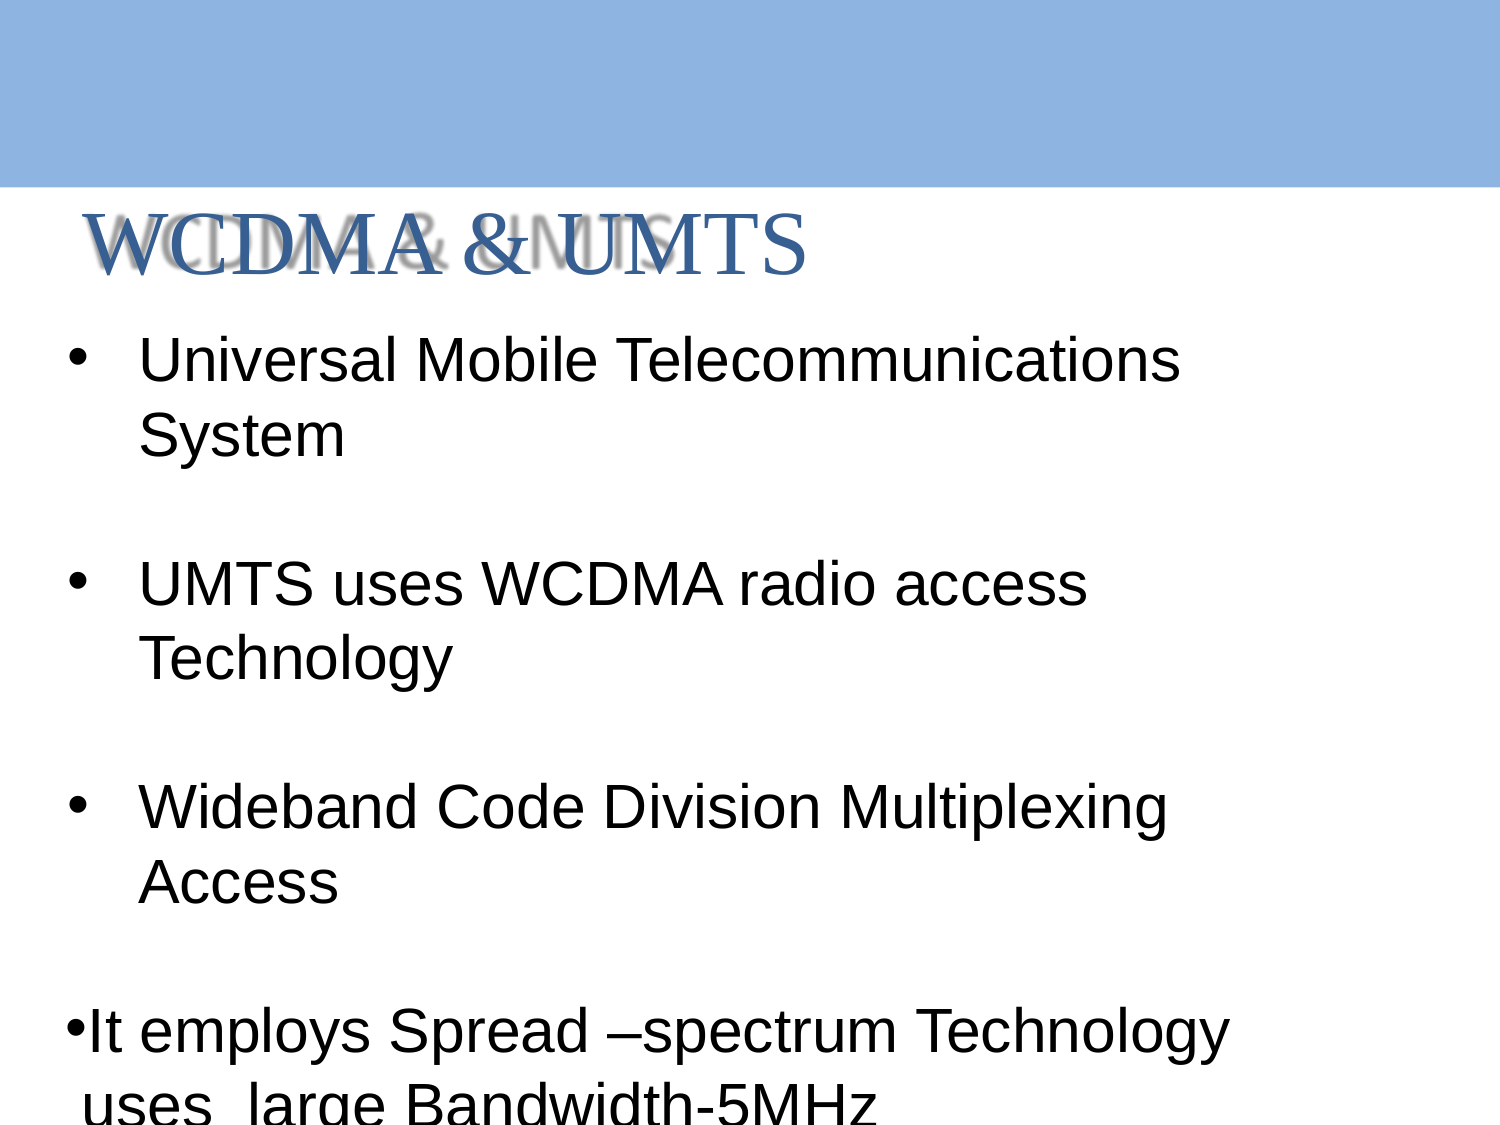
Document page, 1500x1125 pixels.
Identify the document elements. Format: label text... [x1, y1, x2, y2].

title WCDMA & UMTS [80, 180, 825, 316]
text_box [28, 159, 733, 296]
text_box Universal Mobile Telecommunications System UMTS uses WCDMA radio access Technology Wideband Code Division Multiplexing Access It employs Spread –spectrum Technology uses large Bandwidth-5MHz [65, 316, 1321, 1125]
